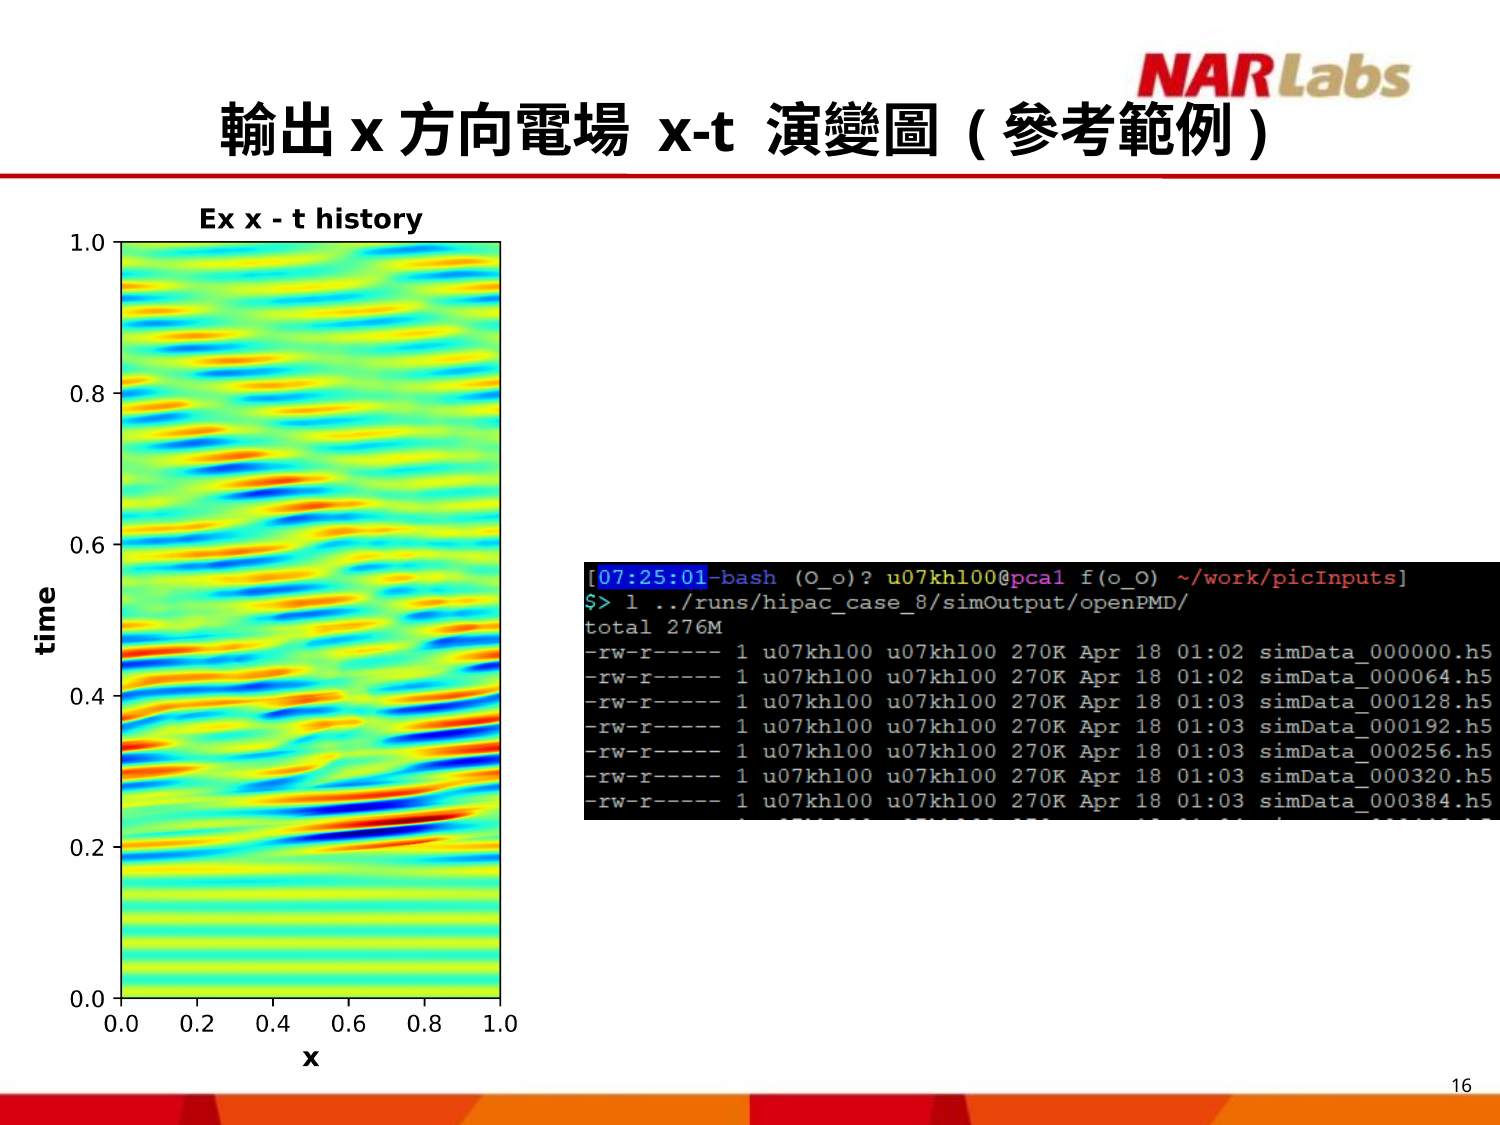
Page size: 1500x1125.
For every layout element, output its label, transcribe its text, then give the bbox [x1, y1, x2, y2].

picture [0, 179, 1500, 1125]
slide_number 16 [1274, 1029, 1488, 1108]
title 輸出x方向電場 x-t 演變圖 (參考範例) [17, 46, 1471, 211]
picture [0, 4, 1500, 173]
